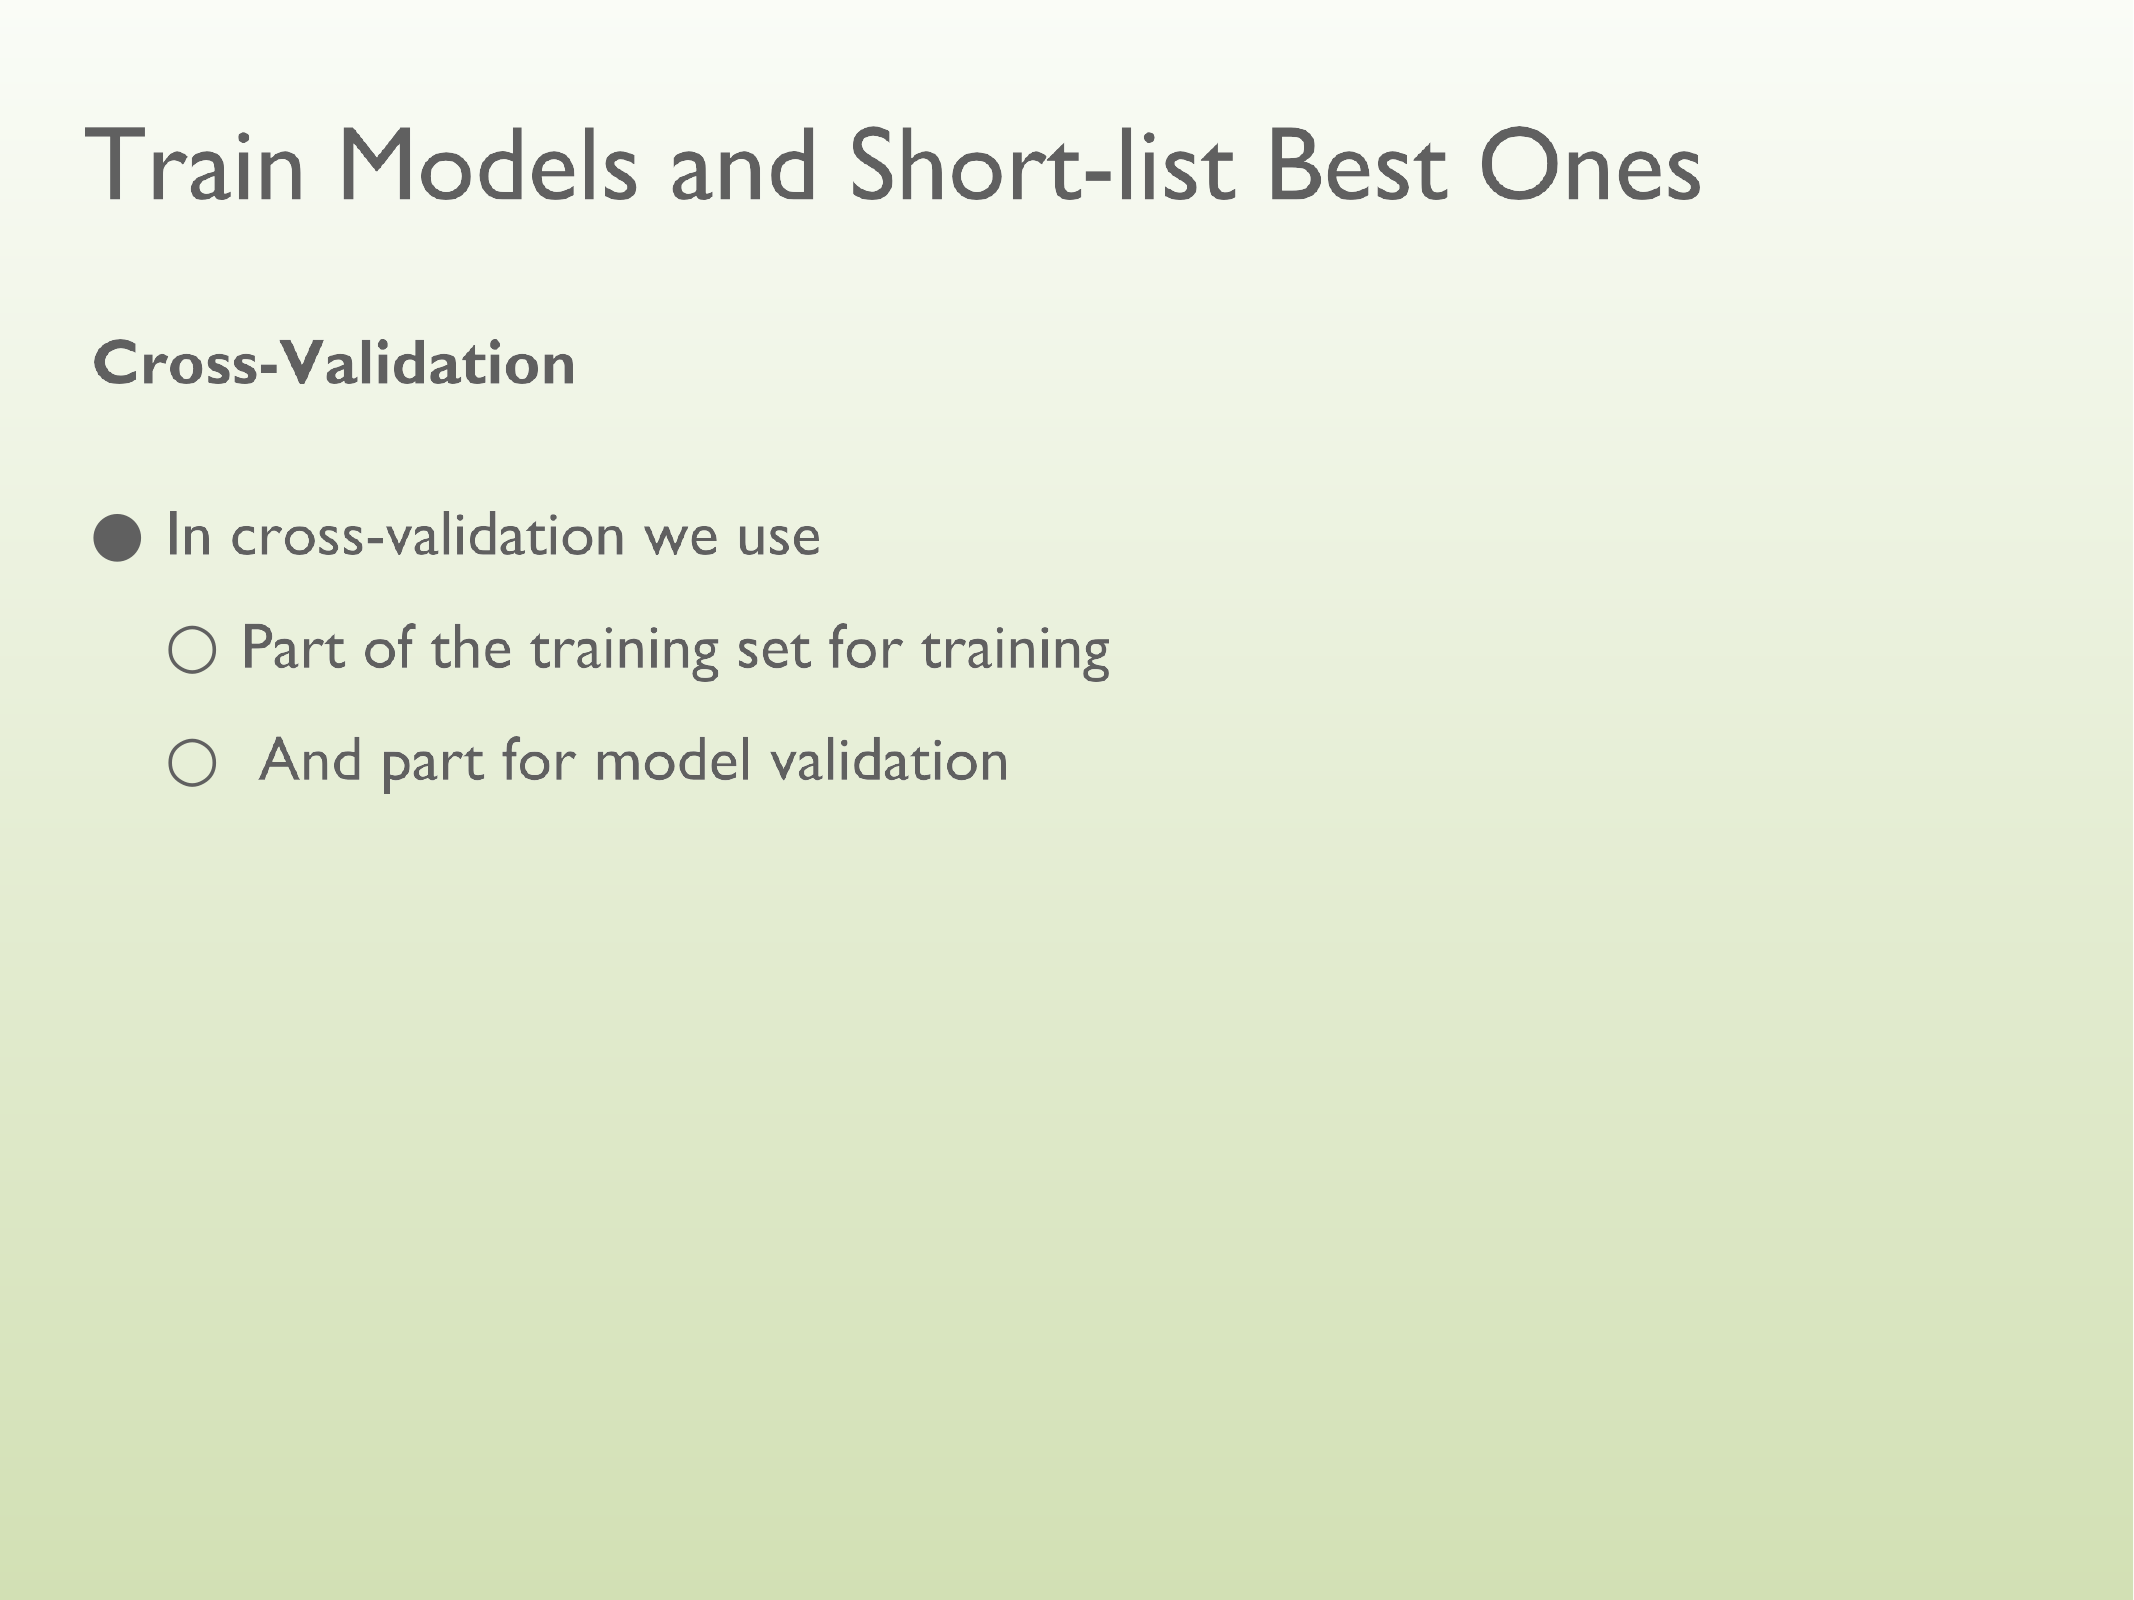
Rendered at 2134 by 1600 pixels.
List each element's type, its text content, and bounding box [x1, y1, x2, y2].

picture [84, 125, 1701, 200]
picture [258, 736, 1006, 795]
picture [170, 511, 819, 556]
picture [245, 623, 1109, 682]
text_box ● ○ ○ [88, 452, 206, 792]
picture [93, 339, 573, 384]
